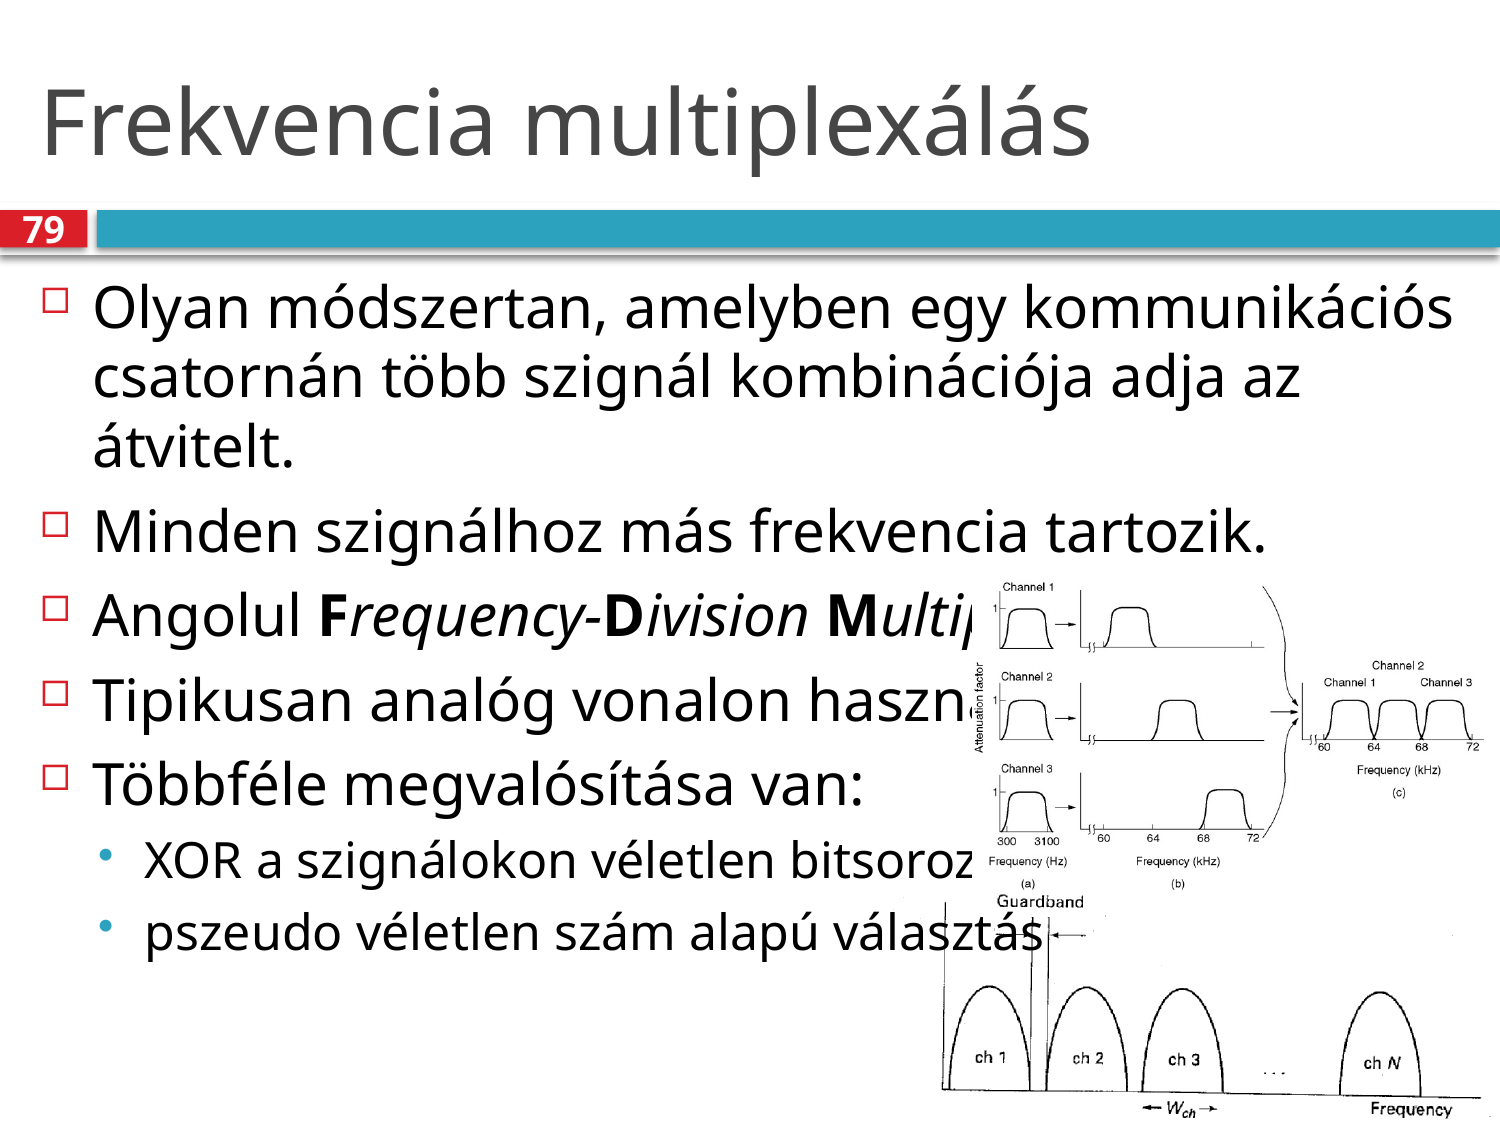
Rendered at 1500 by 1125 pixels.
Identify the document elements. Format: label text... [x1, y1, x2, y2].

list Olyan módszertan, amelyben egy kommunikációs csatornán több szignál kombinációja adja az átvitelt. Minden szignálhoz más frekvencia tartozik. Angolul Frequency-Division Multiplexing Tipikusan analóg vonalon használják. Többféle megvalósítása van: XOR a szignálokon véletlen bitsorozattal, pszeudo véletlen szám alapú választás [24, 262, 1475, 1100]
slide_number 79 [0, 206, 88, 257]
picture [971, 580, 1484, 890]
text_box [869, 885, 1500, 1125]
title Frekvencia multiplexálás [24, 37, 1475, 200]
